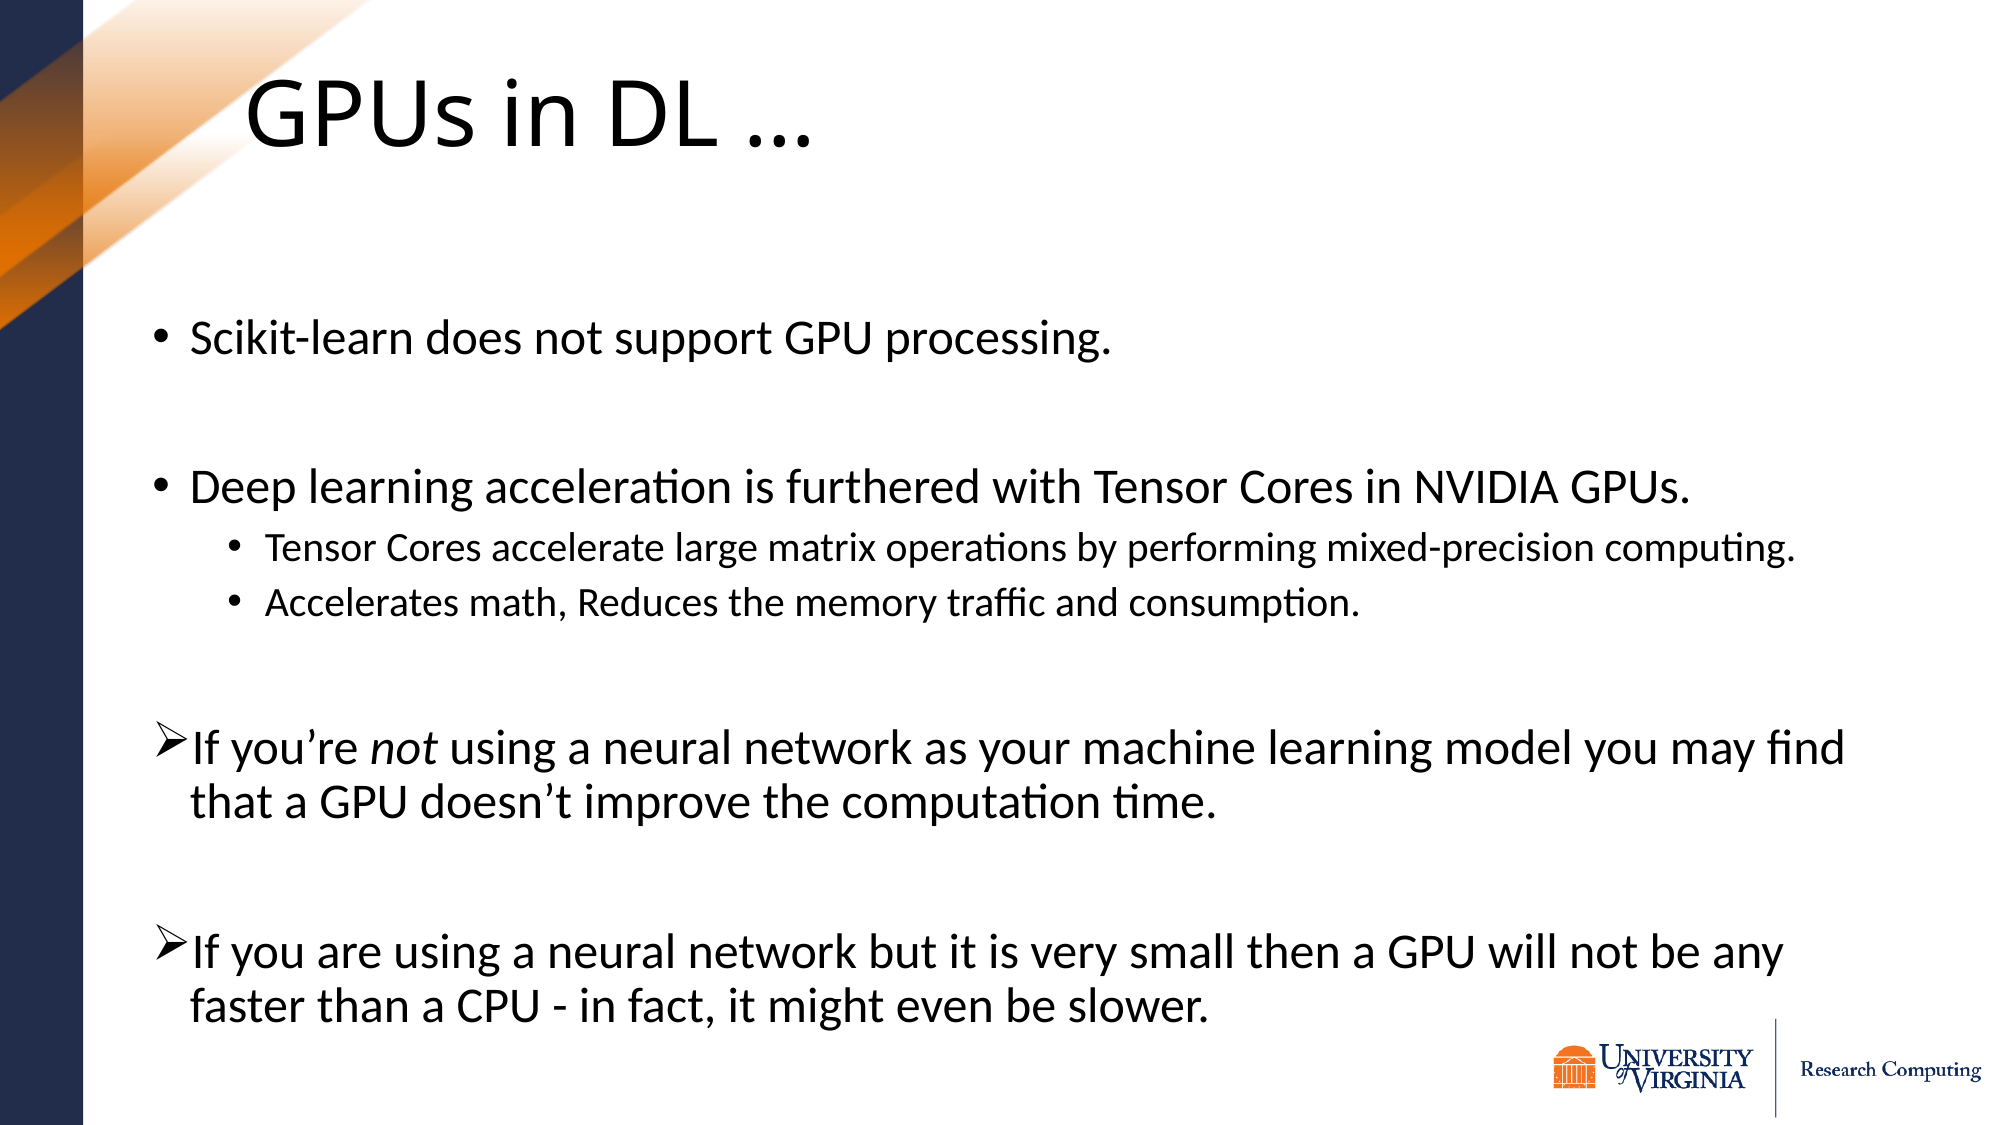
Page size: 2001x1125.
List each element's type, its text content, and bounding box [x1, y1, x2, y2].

picture [1543, 1010, 1995, 1124]
picture [0, 0, 378, 338]
list Scikit-learn does not support GPU processing. Deep learning acceleration is furthered with Tensor Cores in NVIDIA GPUs. Tensor Cores accelerate large matrix operations by performing mixed-precision computing. Accelerates math, Reduces the memory traffic and consumption. If you’re not using a neural network as your machine learning model you may find that a GPU doesn’t improve the computation time. If you are using a neural network but it is very small then a GPU will not be any faster than a CPU - in fact, it might even be slower. [137, 303, 1863, 1050]
title GPUs in DL … [229, 59, 1805, 278]
